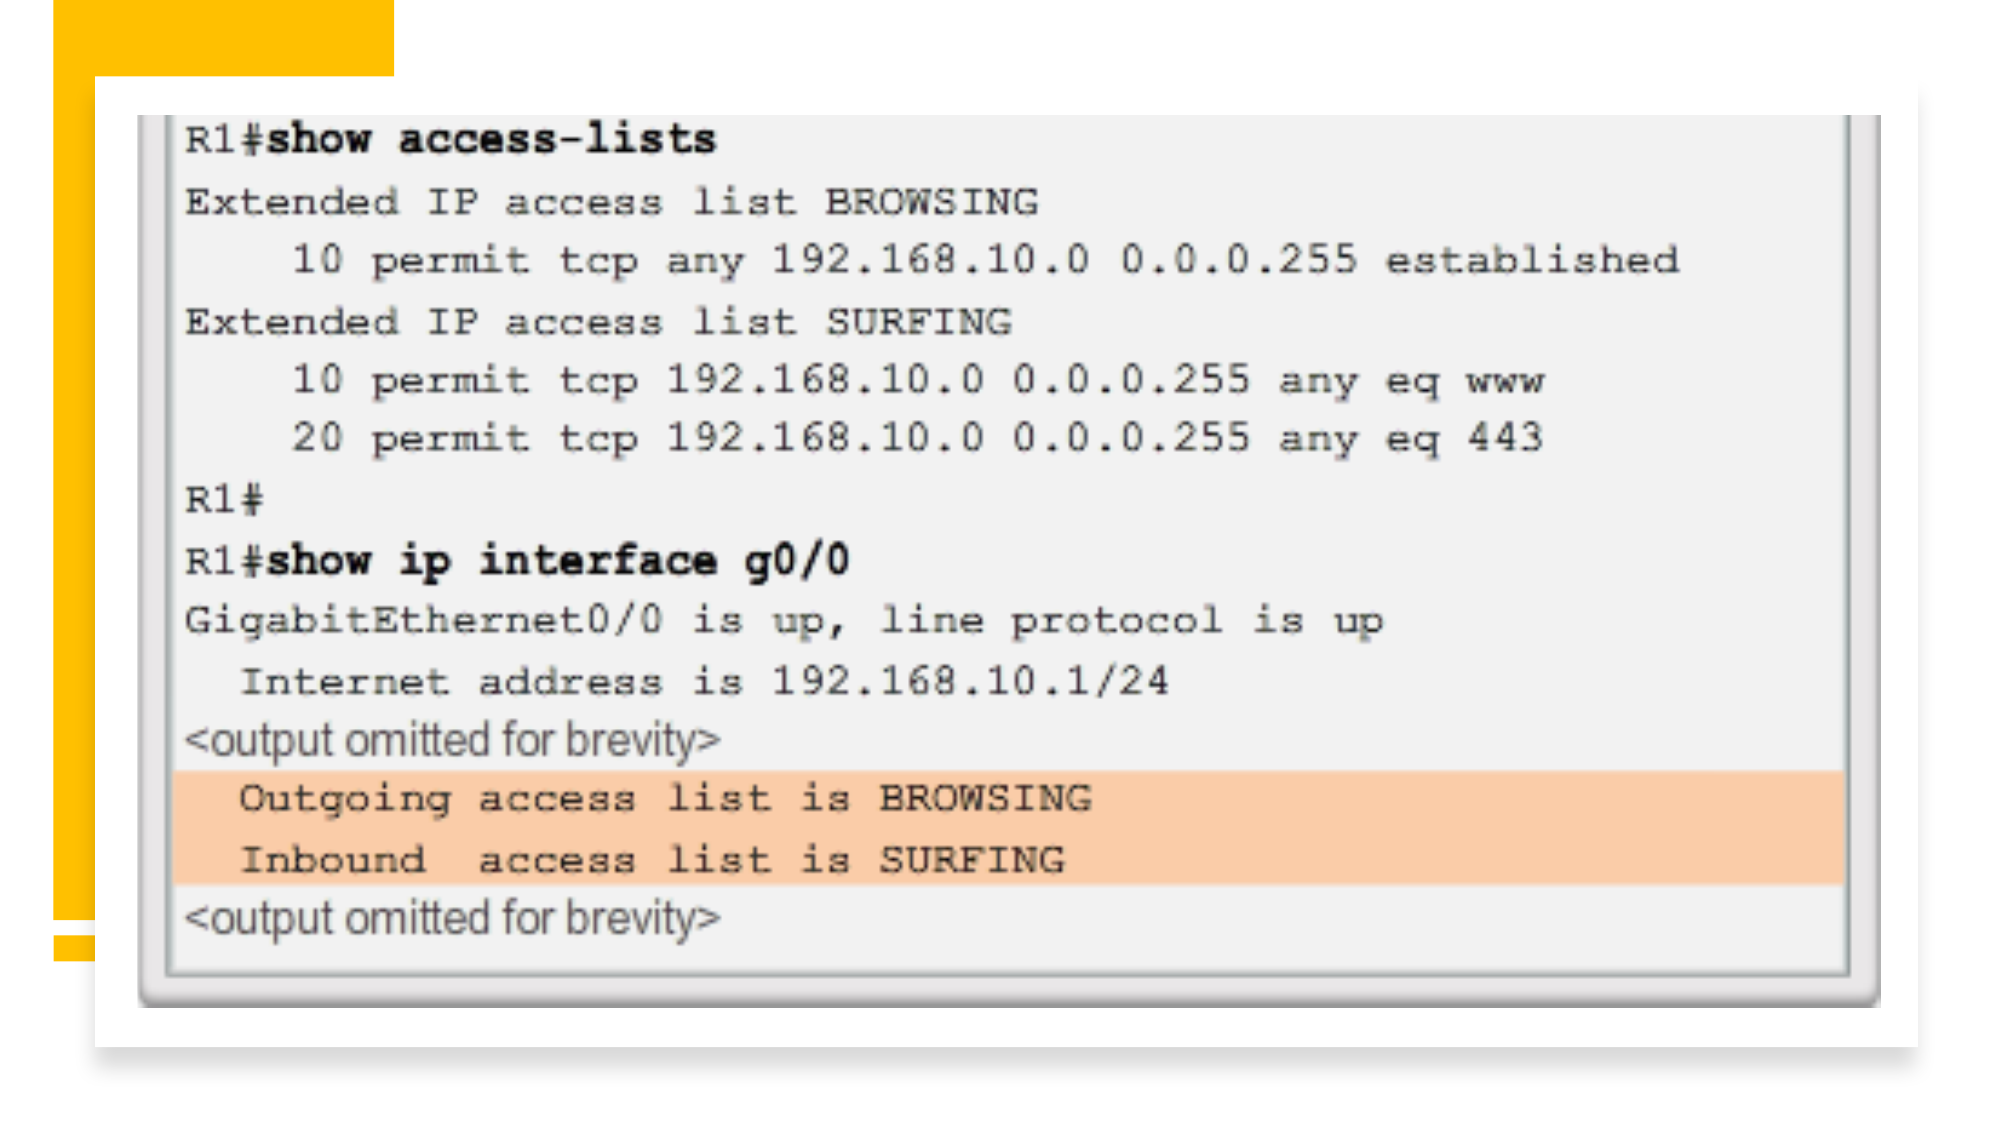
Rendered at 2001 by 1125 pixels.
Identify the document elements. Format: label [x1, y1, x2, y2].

list [137, 115, 1881, 1008]
text_box [0, 0, 2000, 1125]
text_box [94, 75, 1919, 1048]
text_box [0, 310, 137, 652]
